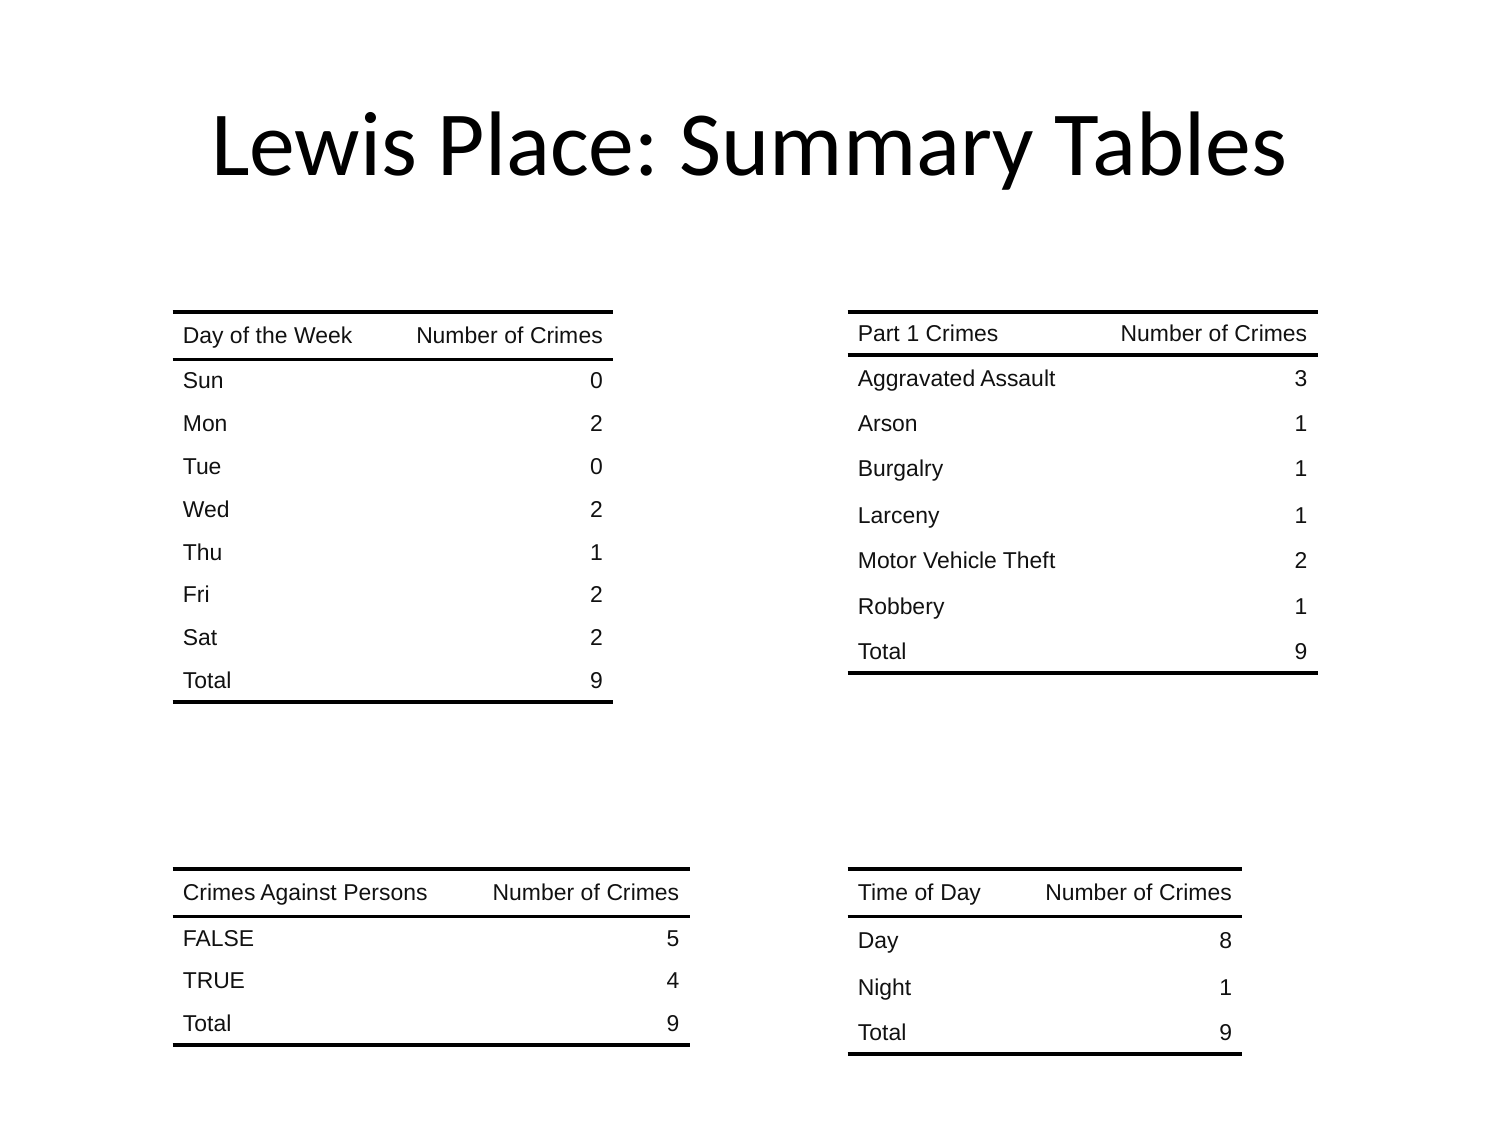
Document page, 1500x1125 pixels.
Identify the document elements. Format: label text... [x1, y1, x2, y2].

table_cell Total [173, 659, 385, 700]
table_cell 9 [1089, 630, 1318, 671]
table_cell 8 [1014, 918, 1242, 964]
table_cell 1 [385, 531, 613, 574]
table_cell Thu [173, 531, 385, 574]
table_cell 1 [1089, 492, 1318, 540]
table_cell Wed [173, 488, 385, 531]
table_cell 1 [1014, 964, 1242, 1011]
table_cell Aggravated Assault [848, 357, 1089, 402]
table_header Number of Crimes [1014, 871, 1242, 915]
table_cell 0 [385, 445, 613, 488]
table_cell FALSE [173, 918, 461, 960]
table_cell 5 [461, 918, 690, 960]
table_cell Mon [173, 402, 385, 445]
table_cell 9 [385, 659, 613, 700]
table_header Number of Crimes [1089, 314, 1318, 353]
table_cell Motor Vehicle Theft [848, 540, 1089, 583]
table_header Day of the Week [173, 314, 385, 358]
table_cell Total [173, 1002, 461, 1043]
table_cell Fri [173, 574, 385, 616]
table_cell 1 [1089, 583, 1318, 630]
table_cell 2 [385, 616, 613, 659]
table_header Crimes Against Persons [173, 871, 461, 915]
table_cell 9 [461, 1002, 690, 1043]
table_header Part 1 Crimes [848, 314, 1089, 353]
table_cell Robbery [848, 583, 1089, 630]
table_header Number of Crimes [461, 871, 690, 915]
table_cell 3 [1089, 357, 1318, 402]
table_header Number of Crimes [385, 314, 613, 358]
table_cell Total [848, 1011, 1014, 1052]
table_cell 0 [385, 361, 613, 402]
table_cell 2 [385, 574, 613, 616]
table_cell Arson [848, 402, 1089, 445]
table_cell Total [848, 630, 1089, 671]
table_cell 2 [385, 402, 613, 445]
table_cell Tue [173, 445, 385, 488]
table_cell TRUE [173, 960, 461, 1002]
table_cell Night [848, 964, 1014, 1011]
table_cell Burgalry [848, 445, 1089, 492]
table_cell 9 [1014, 1011, 1242, 1052]
table_cell Sun [173, 361, 385, 402]
title Lewis Place: Summary Tables [75, 45, 1425, 233]
table_cell Larceny [848, 492, 1089, 540]
table_cell 2 [1089, 540, 1318, 583]
table_cell 4 [461, 960, 690, 1002]
table_cell Day [848, 918, 1014, 964]
table_header Time of Day [848, 871, 1014, 915]
table_cell 2 [385, 488, 613, 531]
table_cell 1 [1089, 445, 1318, 492]
table_cell 1 [1089, 402, 1318, 445]
table_cell Sat [173, 616, 385, 659]
